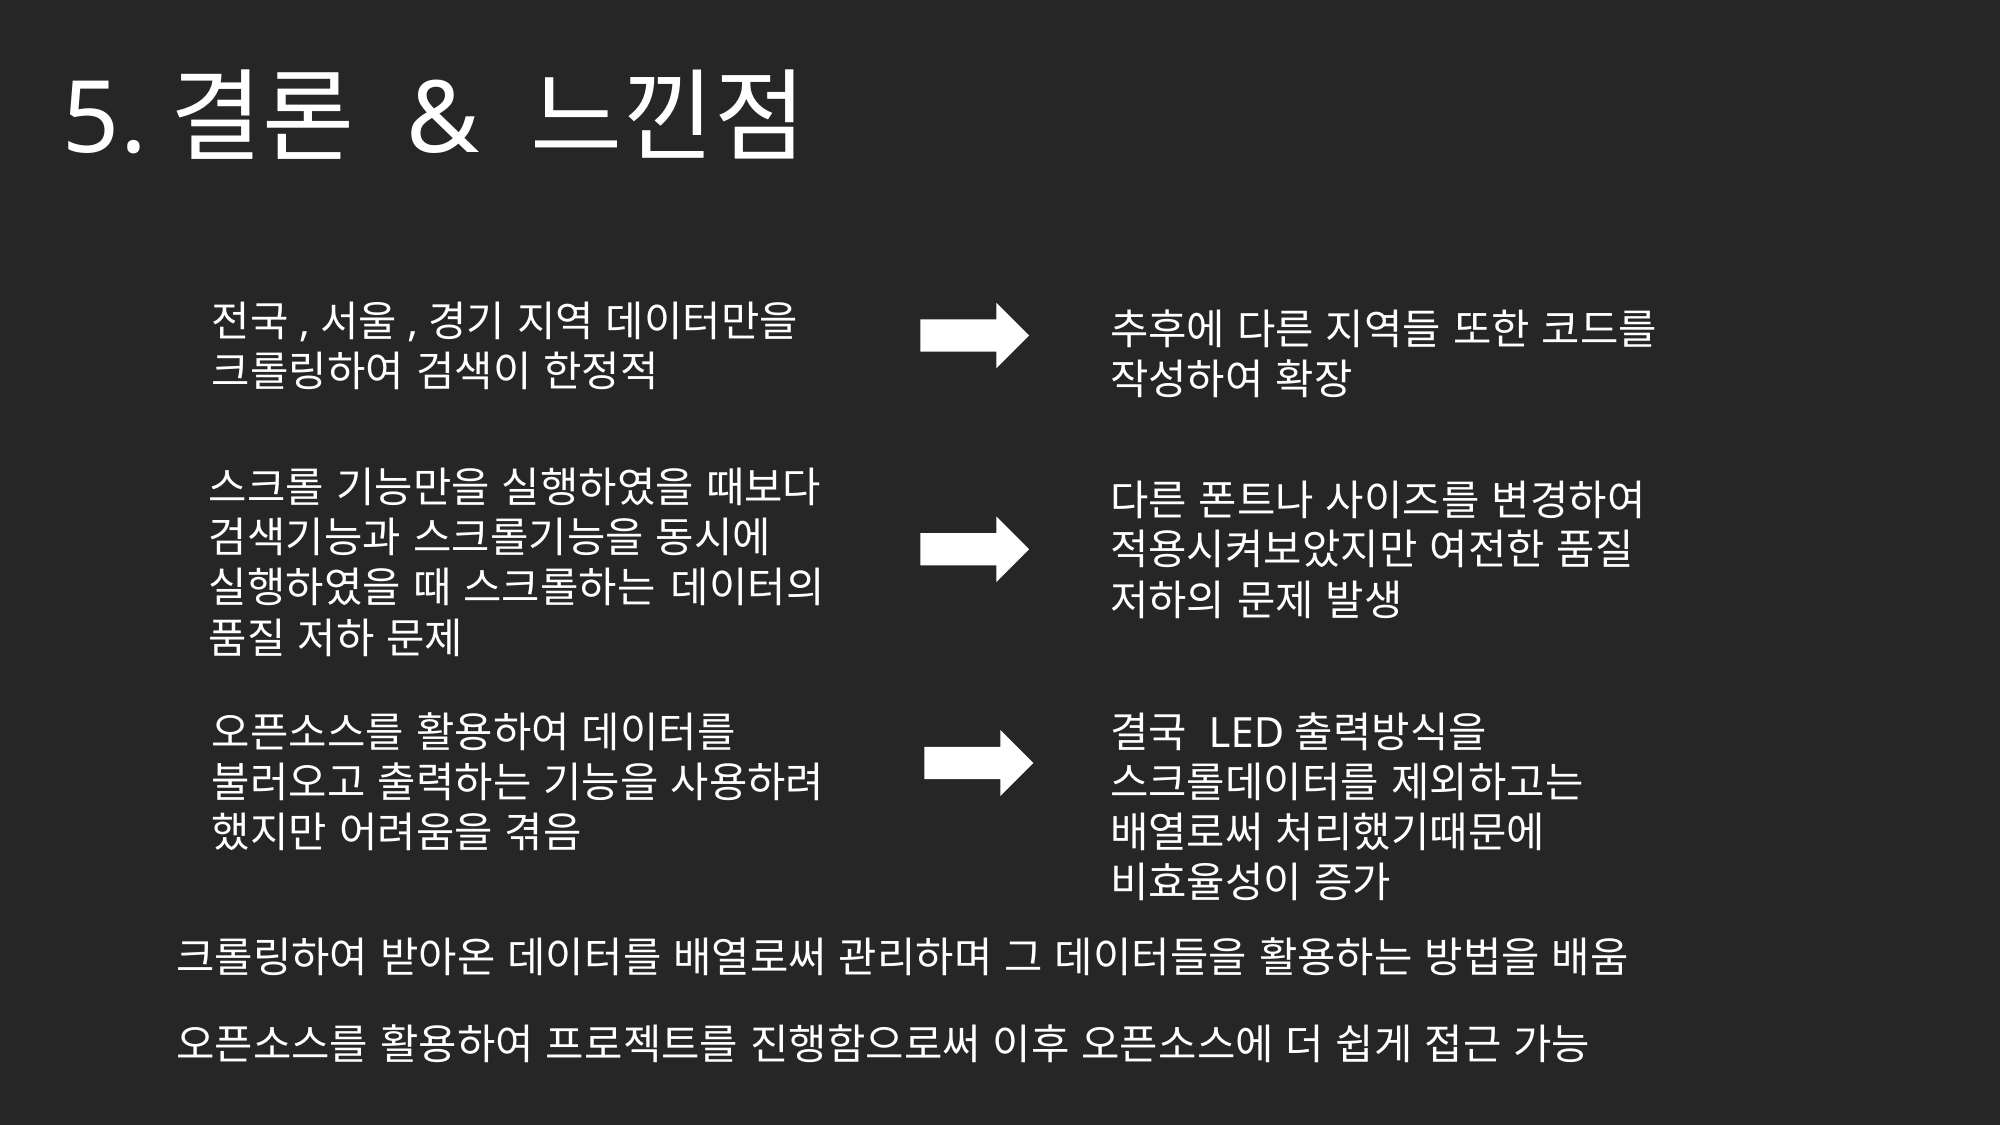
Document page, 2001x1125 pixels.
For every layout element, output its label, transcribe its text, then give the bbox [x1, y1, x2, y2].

text_box 오픈소스를 활용하여 프로젝트를 진행함으로써 이후 오픈소스에 더 쉽게 접근 가능 [161, 1010, 1839, 1075]
text_box 크롤링하여 받아온 데이터를 배열로써 관리하며 그 데이터들을 활용하는 방법을 배움 [161, 923, 1839, 1010]
text_box 스크롤 기능만을 실행하였을 때보다 검색기능과 스크롤기능을 동시에 실행하였을 때 스크롤하는 데이터의 품질 저하 문제 [194, 453, 854, 669]
text_box 5.결론 & 느낀점 [48, 45, 1000, 181]
text_box [920, 302, 1030, 369]
text_box 오픈소스를 활용하여 데이터를 불러오고 출력하는 기능을 사용하려 했지만 어려움을 겪음 [197, 698, 857, 864]
text_box 결국 LED출력방식을 스크롤데이터를 제외하고는 배열로써 처리했기때문에 비효율성이 증가 [1095, 698, 1755, 914]
text_box [920, 516, 1030, 583]
text_box 추후에 다른 지역들 또한 코드를 작성하여 확장 [1095, 295, 1777, 411]
text_box 다른 폰트나 사이즈를 변경하여 적용시켜보았지만 여전한 품질 저하의 문제 발생 [1095, 466, 1755, 631]
text_box [924, 730, 1034, 796]
text_box 전국,서울,경기 지역 데이터만을 크롤링하여 검색이 한정적 [197, 287, 857, 403]
